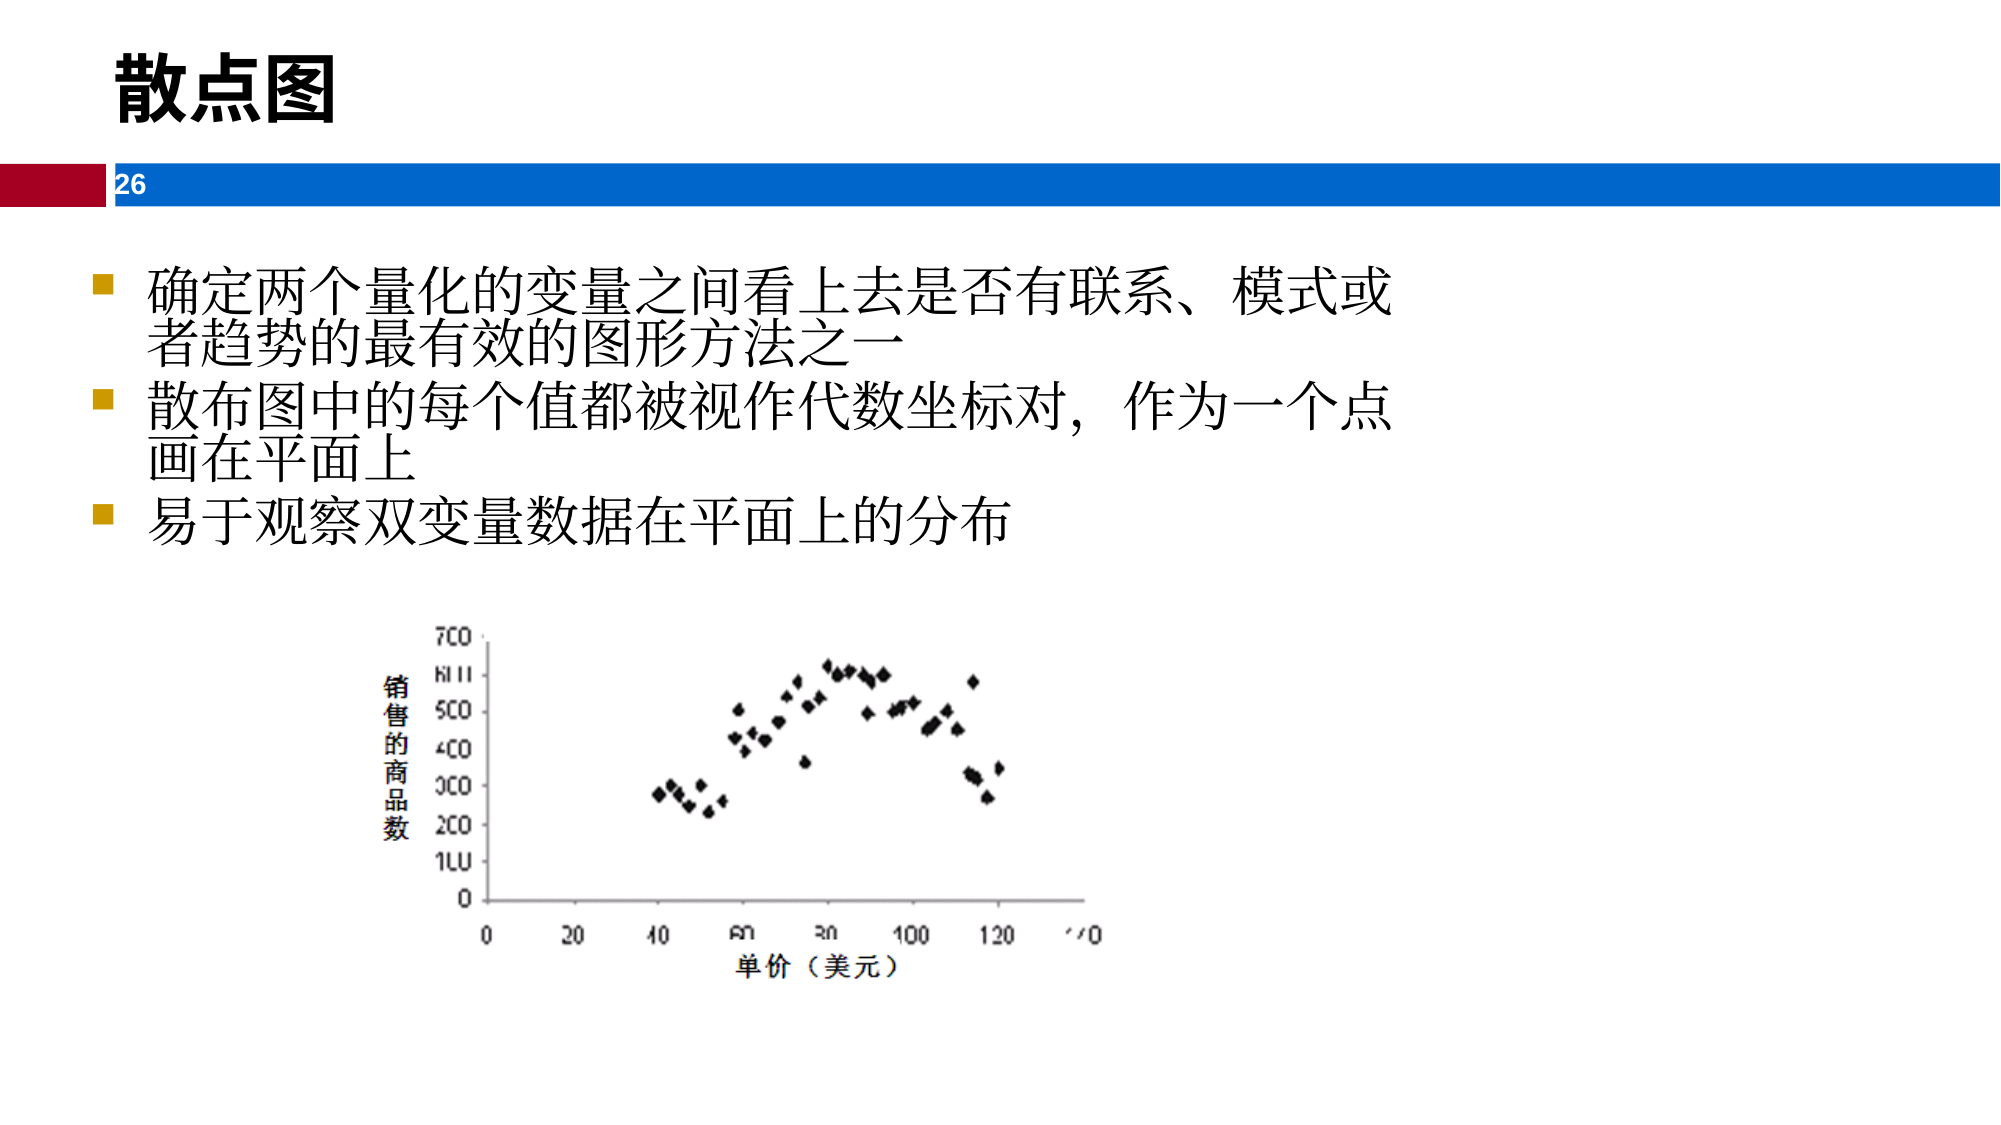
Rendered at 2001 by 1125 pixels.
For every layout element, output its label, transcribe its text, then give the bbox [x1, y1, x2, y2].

picture [348, 609, 1135, 1004]
text_box 散点图 [98, 15, 1529, 158]
text_box 确定两个量化的变量之间看上去是否有联系、模式或者趋势的最有效的图形方法之一 散布图中的每个值都被视作代数坐标对，作为一个点画在平面上 易于观察双变量数据在平面上的分布 [74, 262, 1425, 643]
